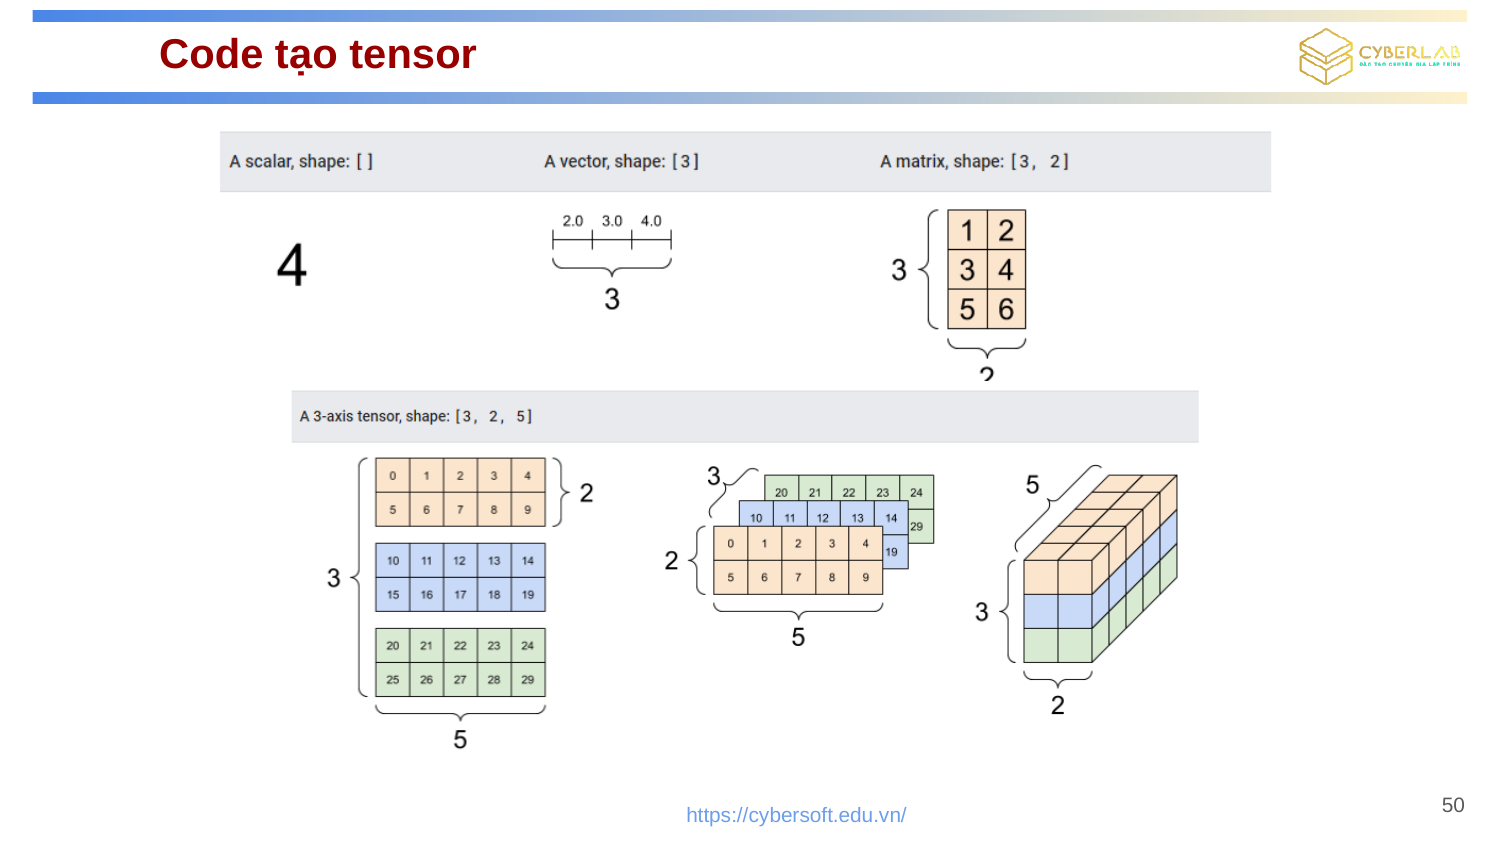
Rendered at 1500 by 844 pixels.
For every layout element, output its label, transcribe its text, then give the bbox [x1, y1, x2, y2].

title Code tạo tensor [144, 12, 1449, 93]
picture [1449, 28, 1468, 85]
slide_number 50 [1389, 782, 1480, 830]
picture [213, 123, 1286, 763]
